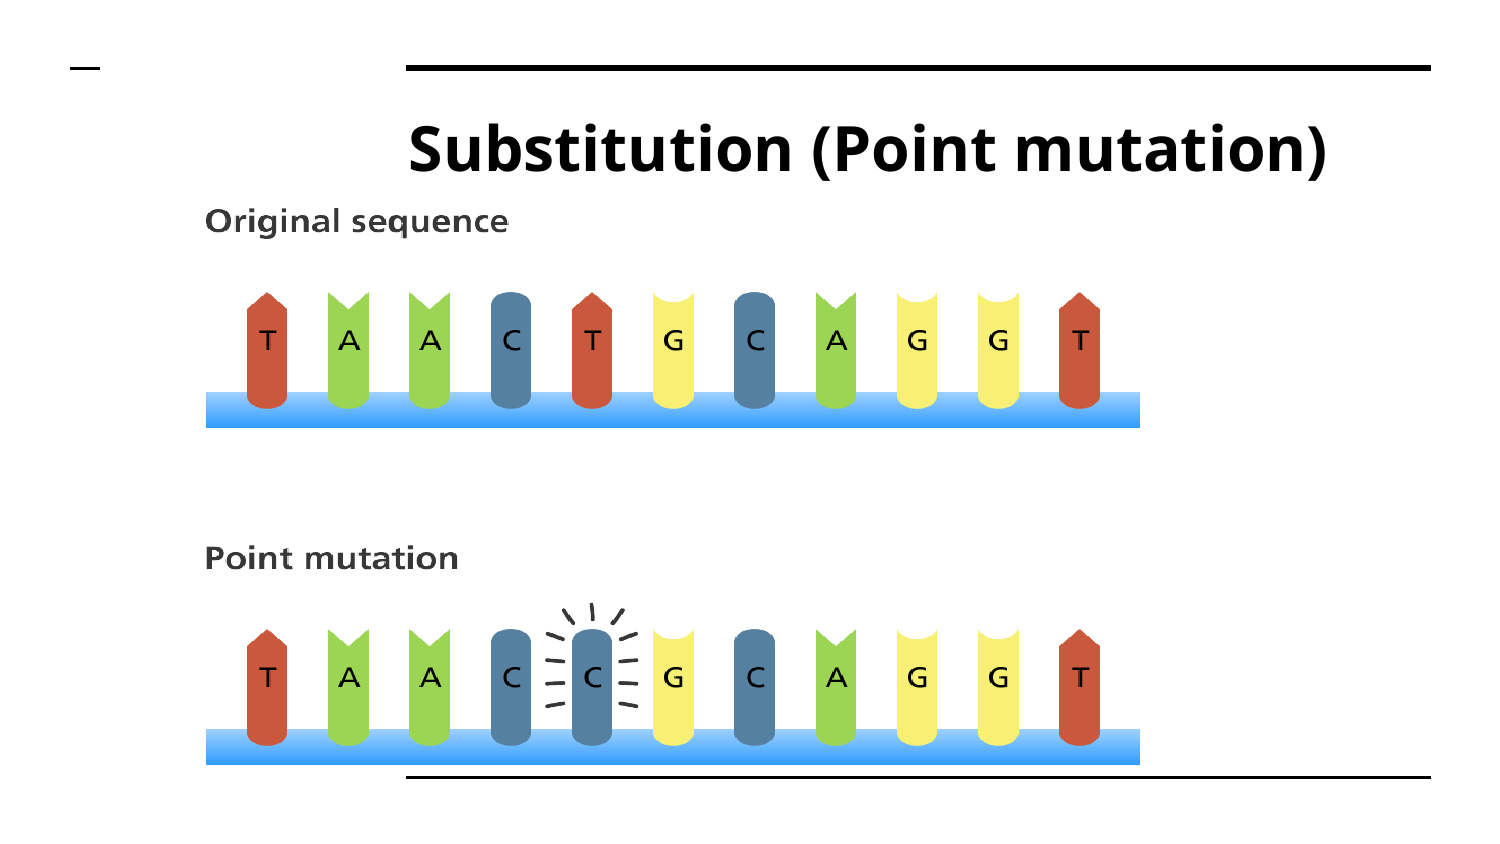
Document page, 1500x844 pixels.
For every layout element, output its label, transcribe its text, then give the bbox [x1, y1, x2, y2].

picture [177, 167, 1169, 805]
title Substitution (Point mutation) [393, 94, 1431, 199]
